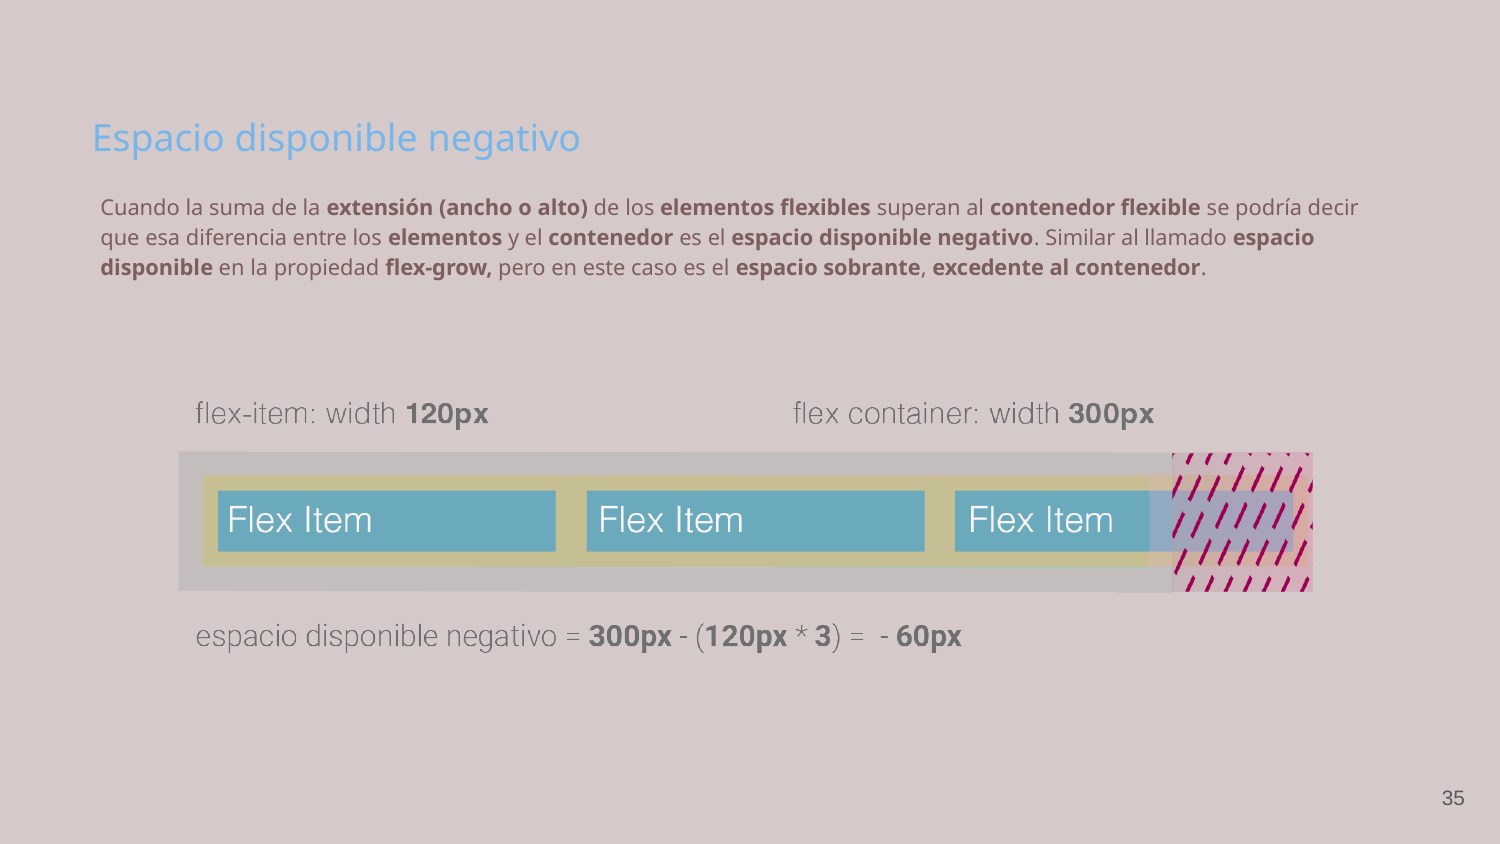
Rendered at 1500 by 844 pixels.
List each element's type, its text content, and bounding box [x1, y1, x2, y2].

slide_number ‹#› [1389, 764, 1480, 830]
text_box Cuando la suma de la extensión (ancho o alto) de los elementos flexibles superan al contenedor flexible se podría decir que esa diferencia entre los elementos y el contenedor es el espacio disponible negativo. Similar al llamado espacio disponible en la propiedad flex-grow, pero en este caso es el espacio sobrante, excedente al contenedor. [85, 174, 1378, 295]
picture [147, 365, 1353, 688]
text_box Espacio disponible negativo [76, 98, 1090, 174]
